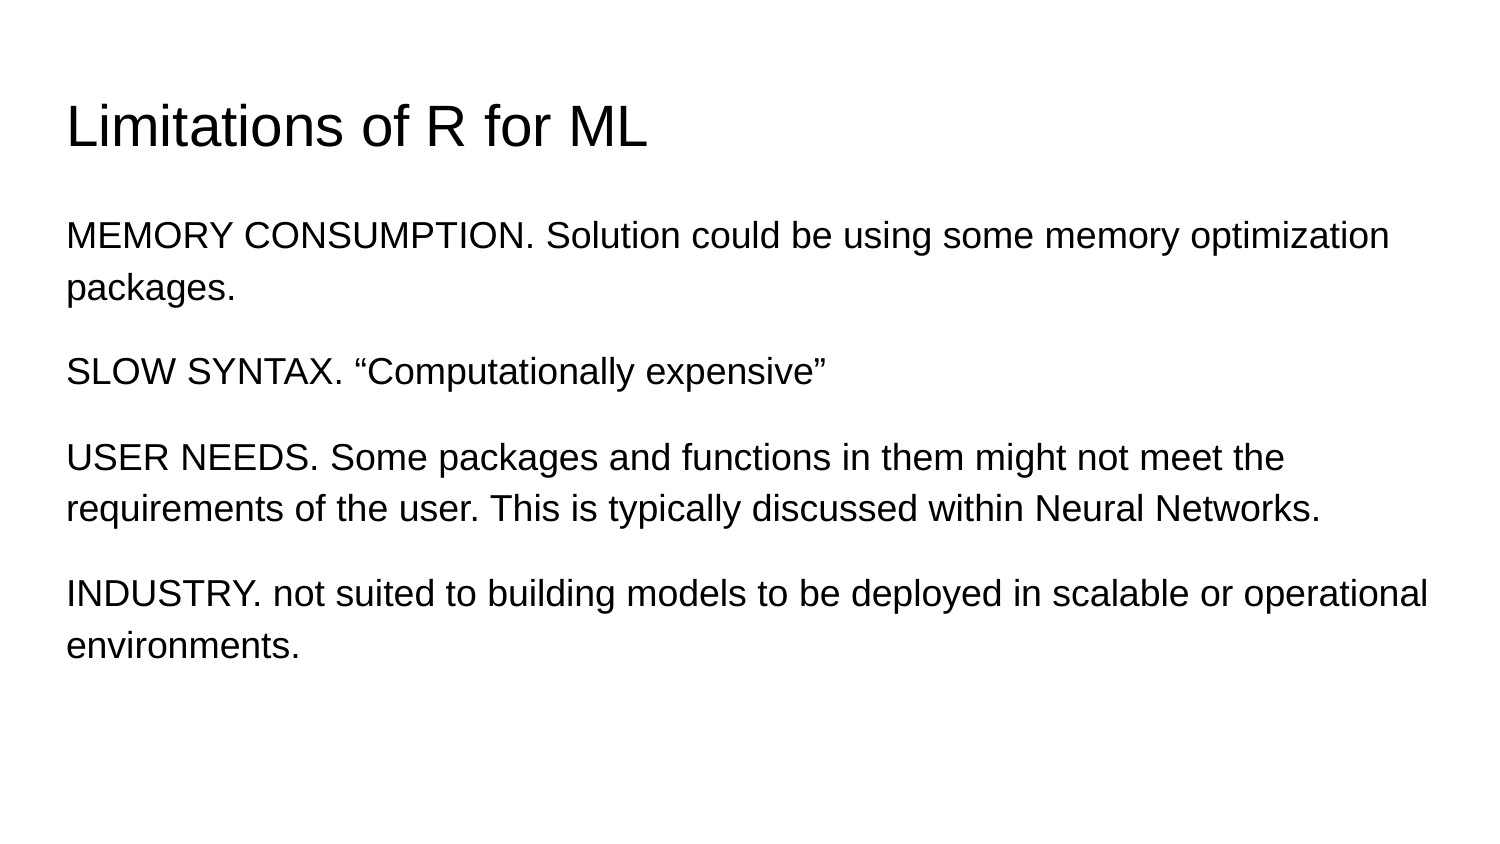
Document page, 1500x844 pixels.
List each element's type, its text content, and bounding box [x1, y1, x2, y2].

title Limitations of R for ML [51, 72, 1449, 167]
list MEMORY CONSUMPTION. Solution could be using some memory optimization packages. SLOW SYNTAX. “Computationally expensive” USER NEEDS. Some packages and functions in them might not meet the requirements of the user. This is typically discussed within Neural Networks. INDUSTRY. not suited to building models to be deployed in scalable or operational environments. [51, 189, 1449, 750]
